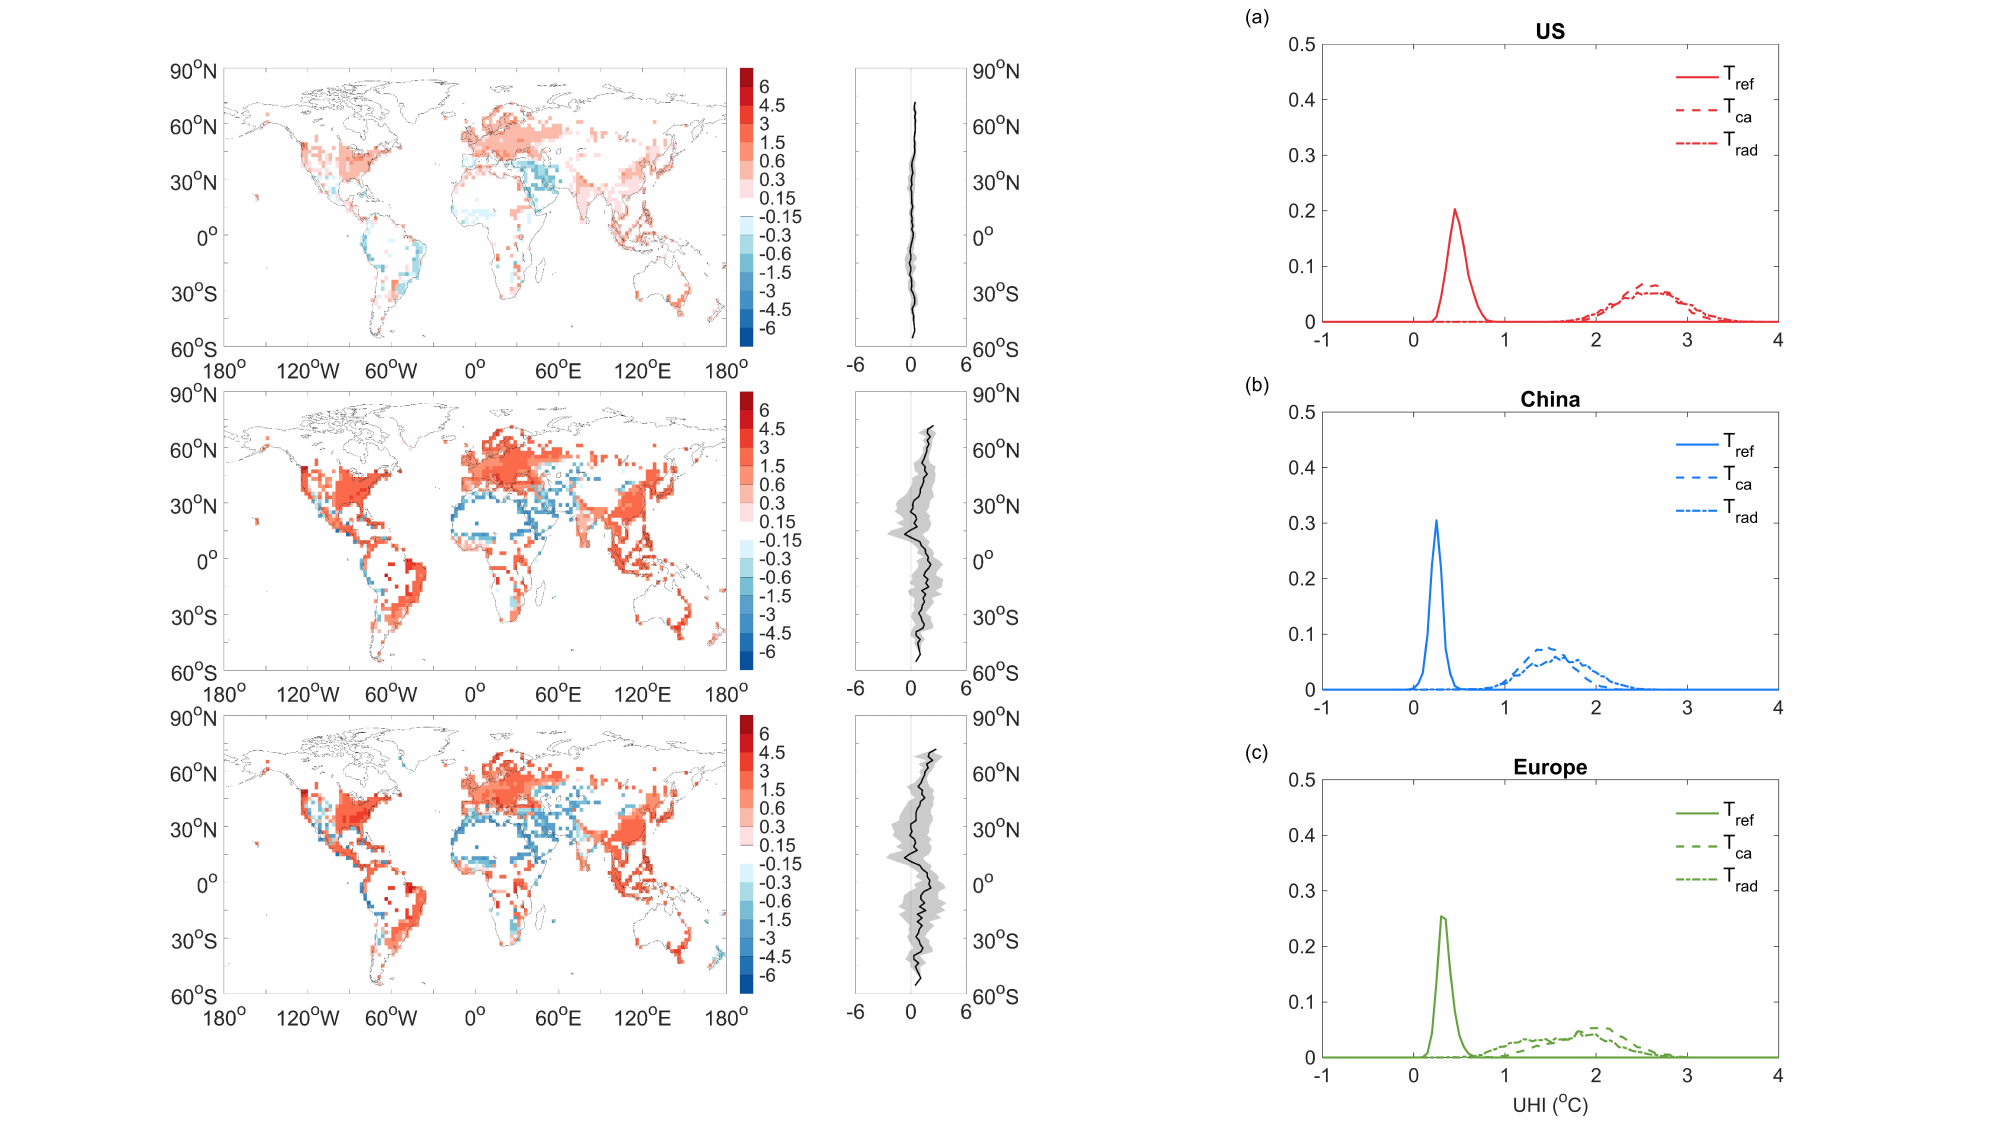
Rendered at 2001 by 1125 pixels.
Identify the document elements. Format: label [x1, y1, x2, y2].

list [91, 32, 1109, 1074]
picture [1238, 0, 1801, 1125]
